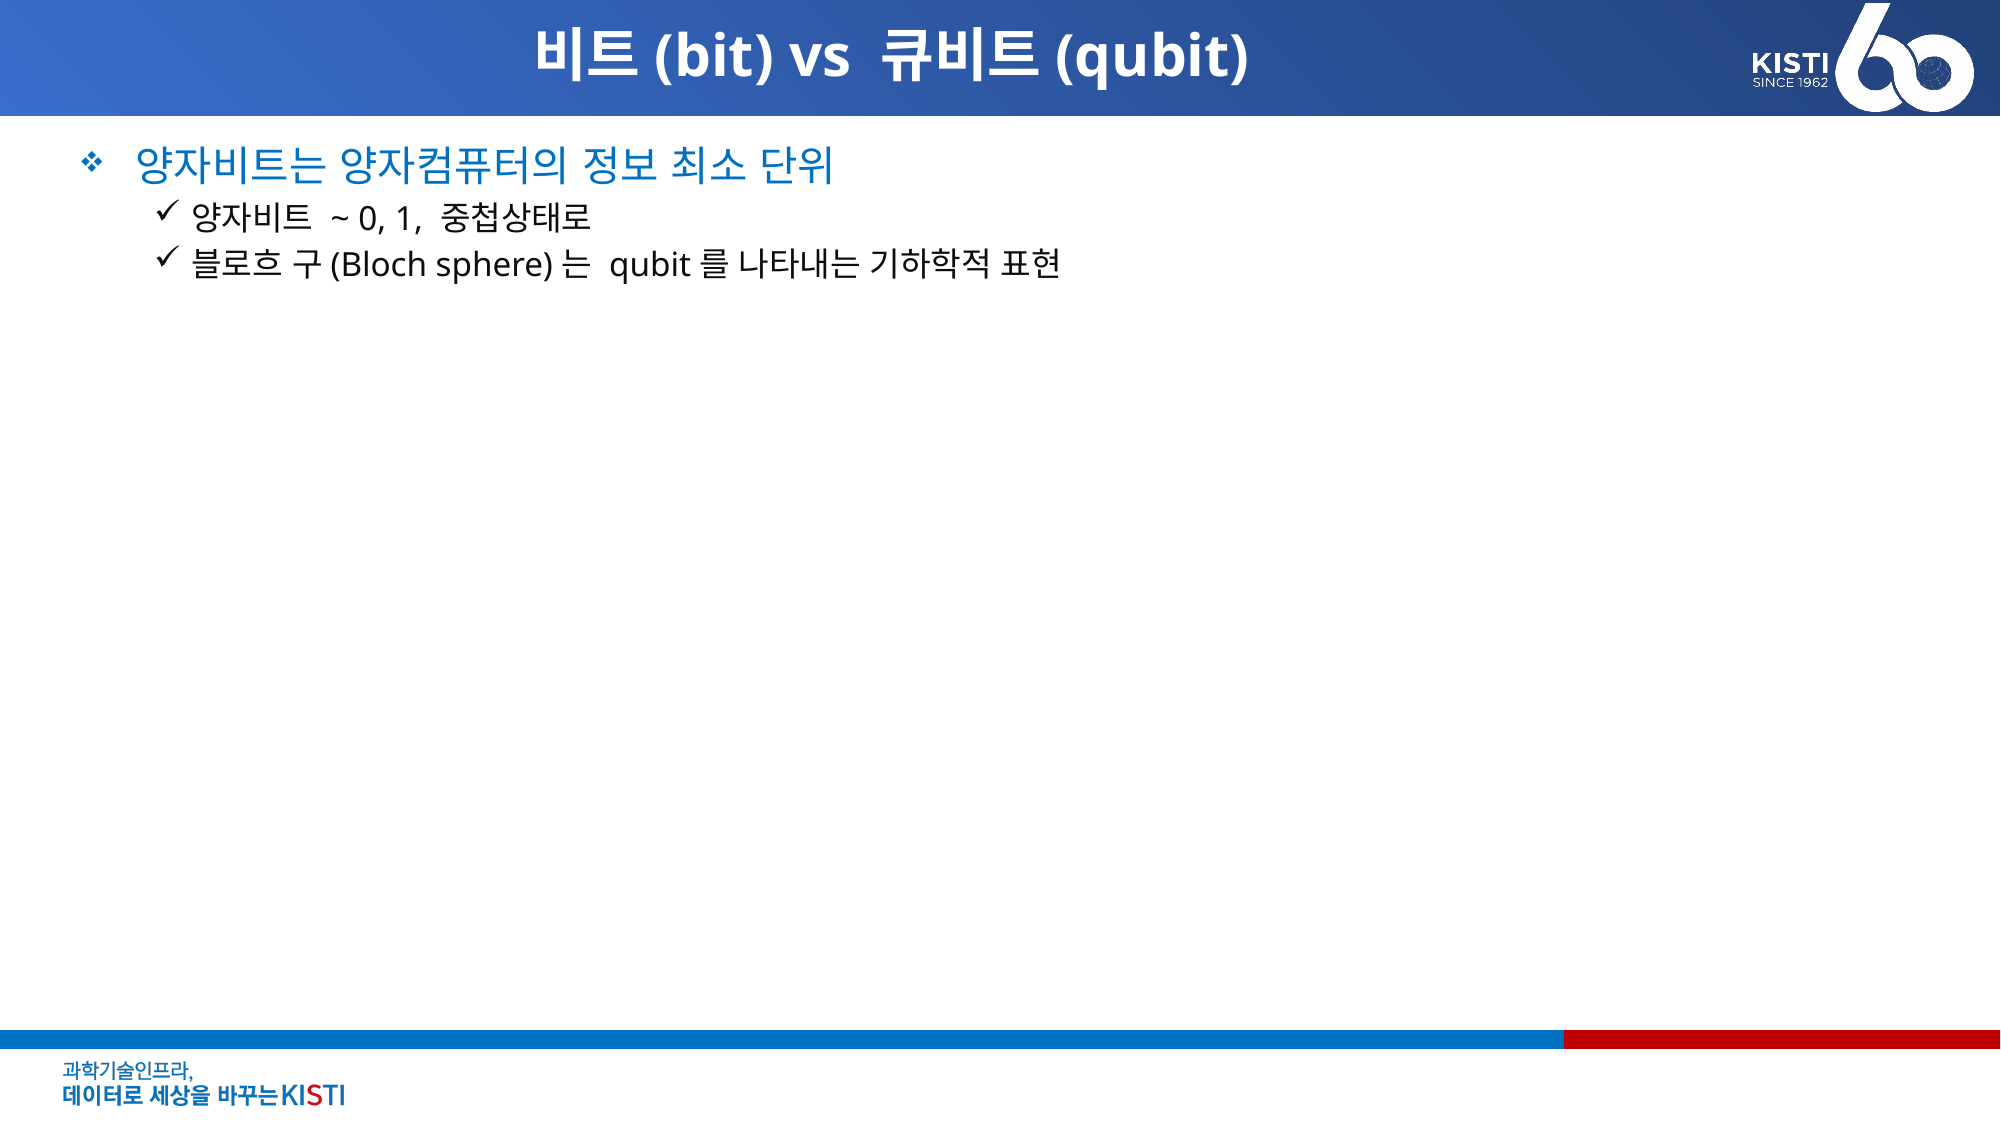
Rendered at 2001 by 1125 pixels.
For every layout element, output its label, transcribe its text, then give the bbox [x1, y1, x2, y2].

picture [1753, 3, 1974, 112]
picture [63, 1061, 344, 1106]
title 비트(bit) vs 큐비트(qubit) [63, 0, 1720, 116]
list 양자비트는 양자컴퓨터의 정보 최소 단위 양자비트 ~ 0, 1, 중첩상태로 블로흐 구(Bloch sphere)는 qubit를 나타내는 기하학적 표현 [63, 138, 1958, 1009]
